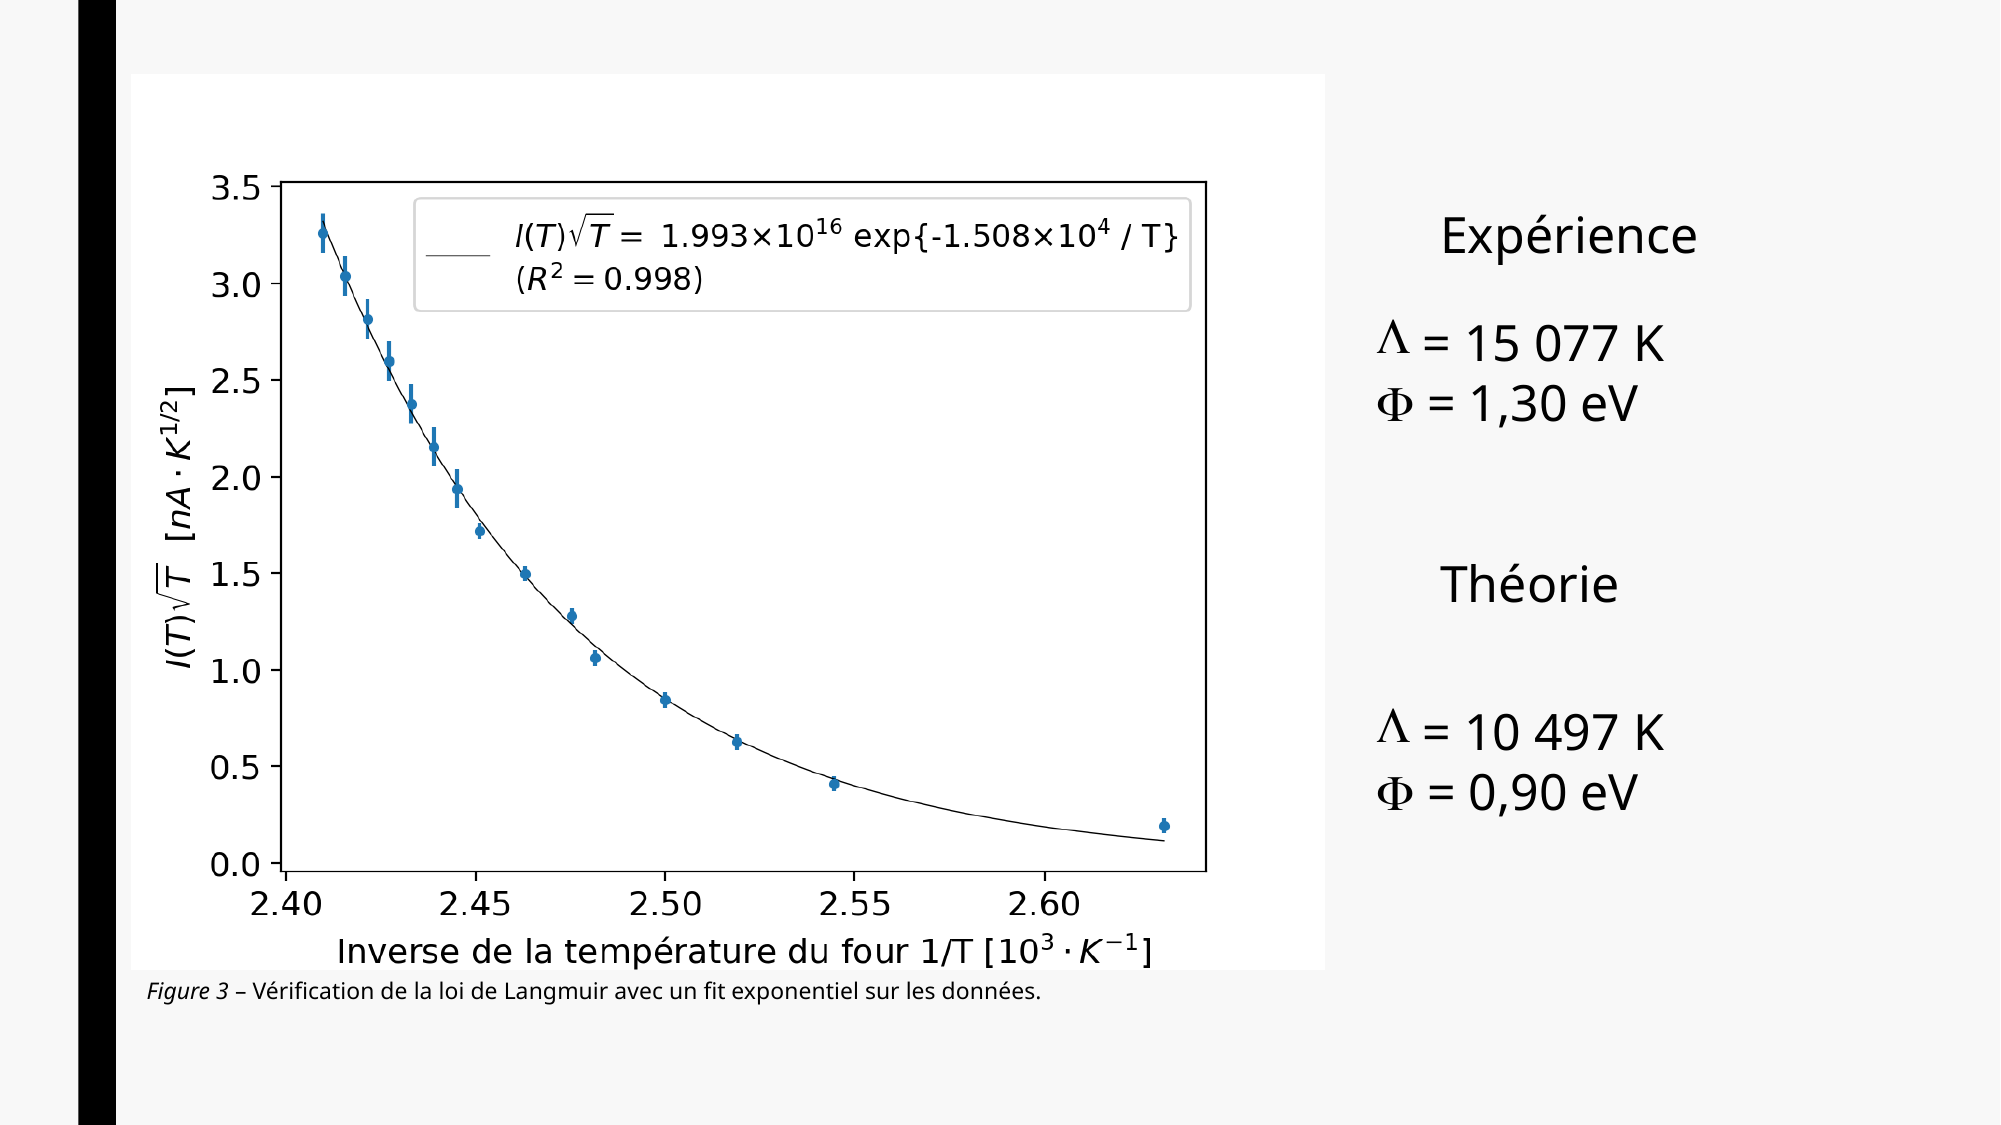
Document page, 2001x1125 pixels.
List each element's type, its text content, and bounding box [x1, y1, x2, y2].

picture [131, 74, 1325, 970]
text_box Théorie [1425, 544, 1799, 620]
text_box = 10 497 K  = 0,90 eV [1361, 692, 1909, 828]
text_box Expérience [1425, 196, 1845, 271]
text_box = 15 077 K  = 1,30 eV [1361, 303, 1909, 439]
text_box Figure 3 – Vérification de la loi de Langmuir avec un fit exponentiel sur les données. [131, 970, 1325, 1012]
